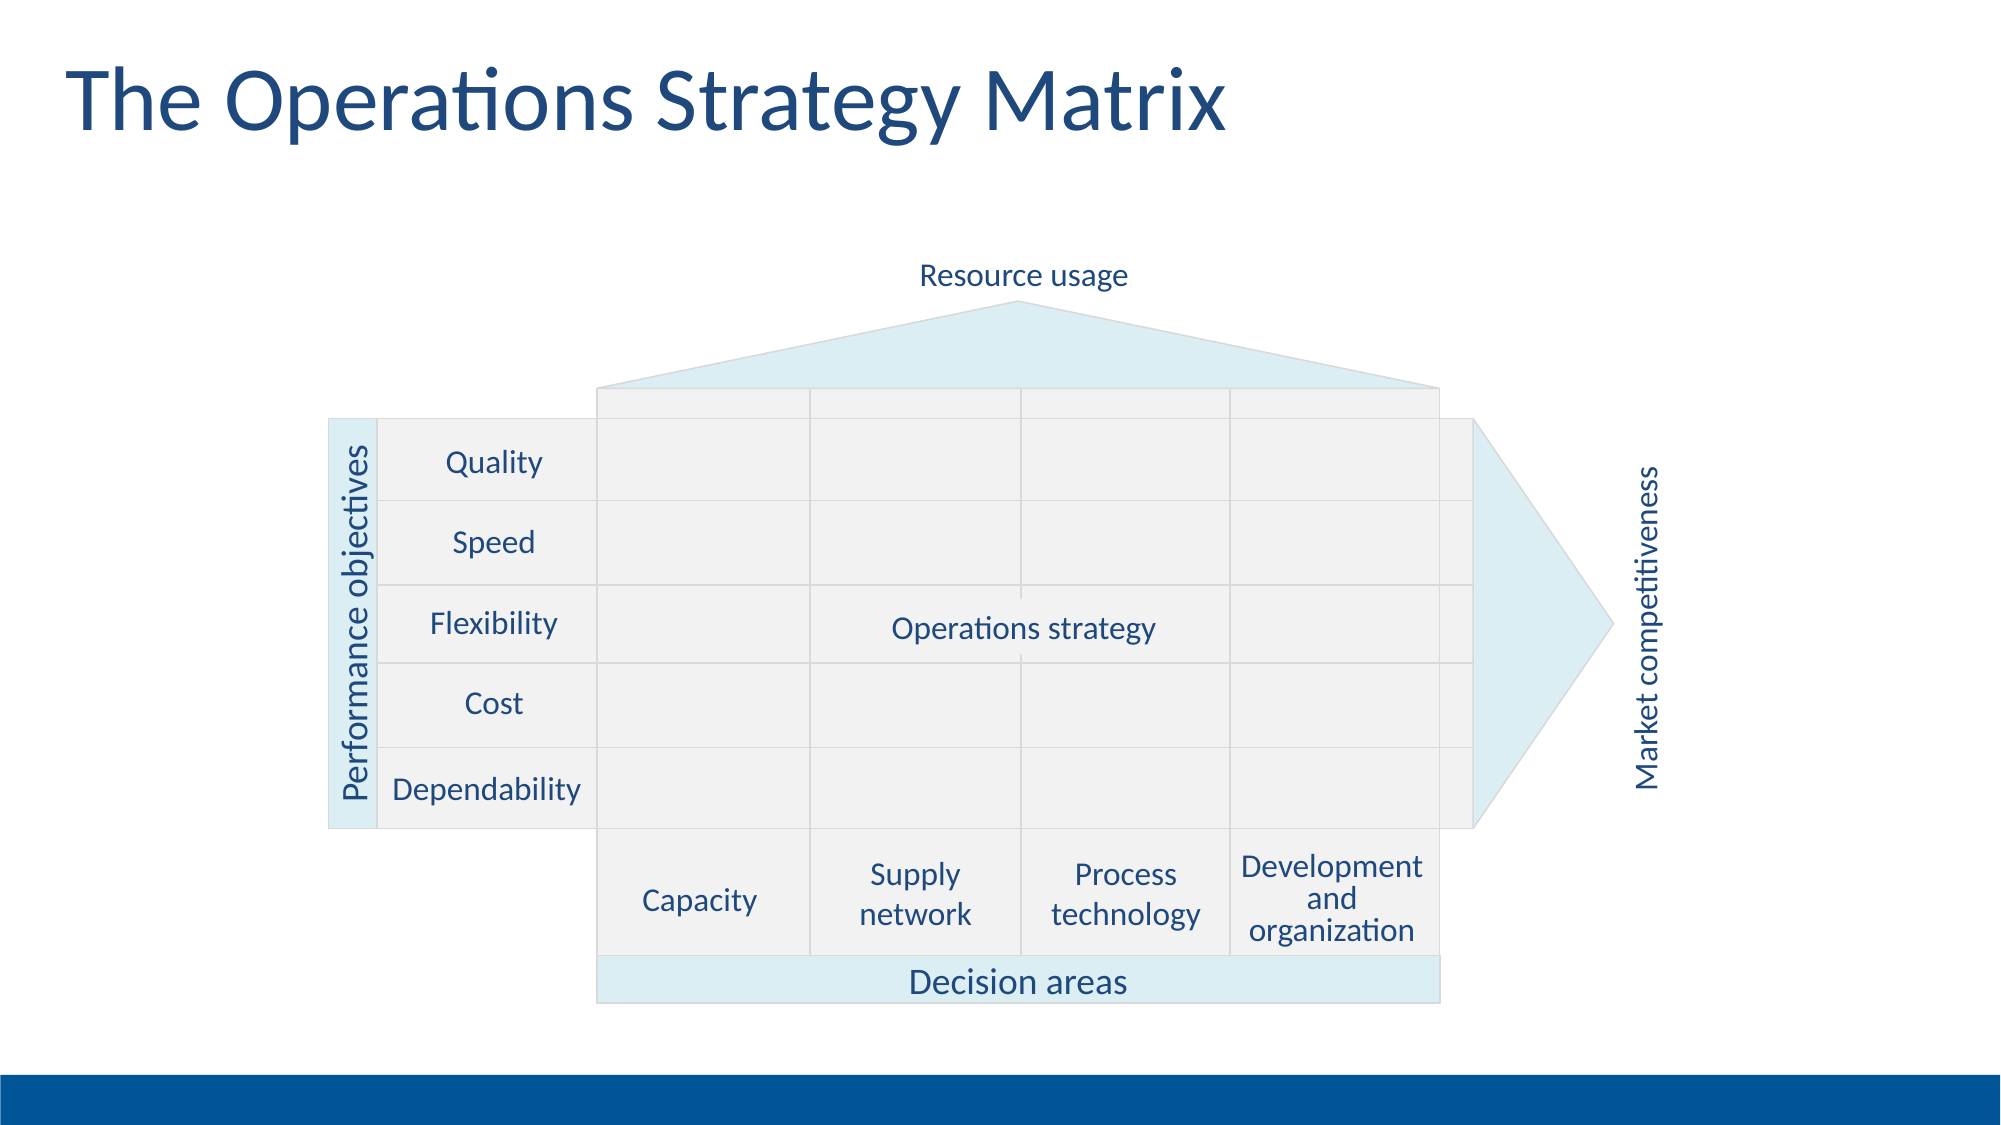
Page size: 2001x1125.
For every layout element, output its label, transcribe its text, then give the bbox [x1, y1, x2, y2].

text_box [328, 245, 1672, 1004]
title The Operations Strategy Matrix [50, 24, 1950, 163]
